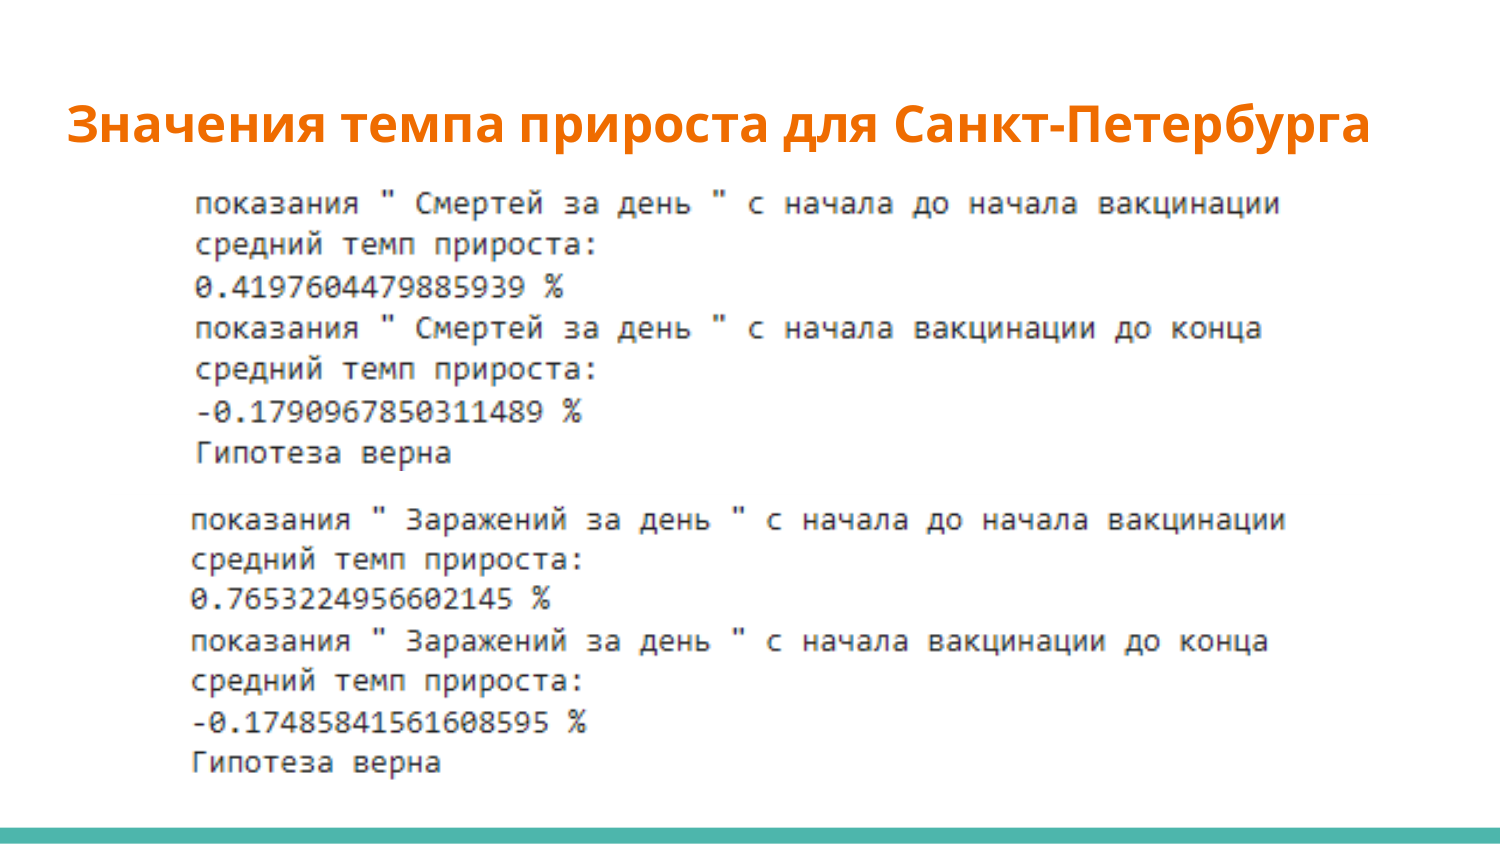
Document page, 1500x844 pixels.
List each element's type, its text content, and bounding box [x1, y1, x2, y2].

picture [140, 176, 1360, 471]
title Значения темпа прироста для Санкт-Петербурга [51, 72, 1449, 189]
picture [109, 492, 1391, 788]
